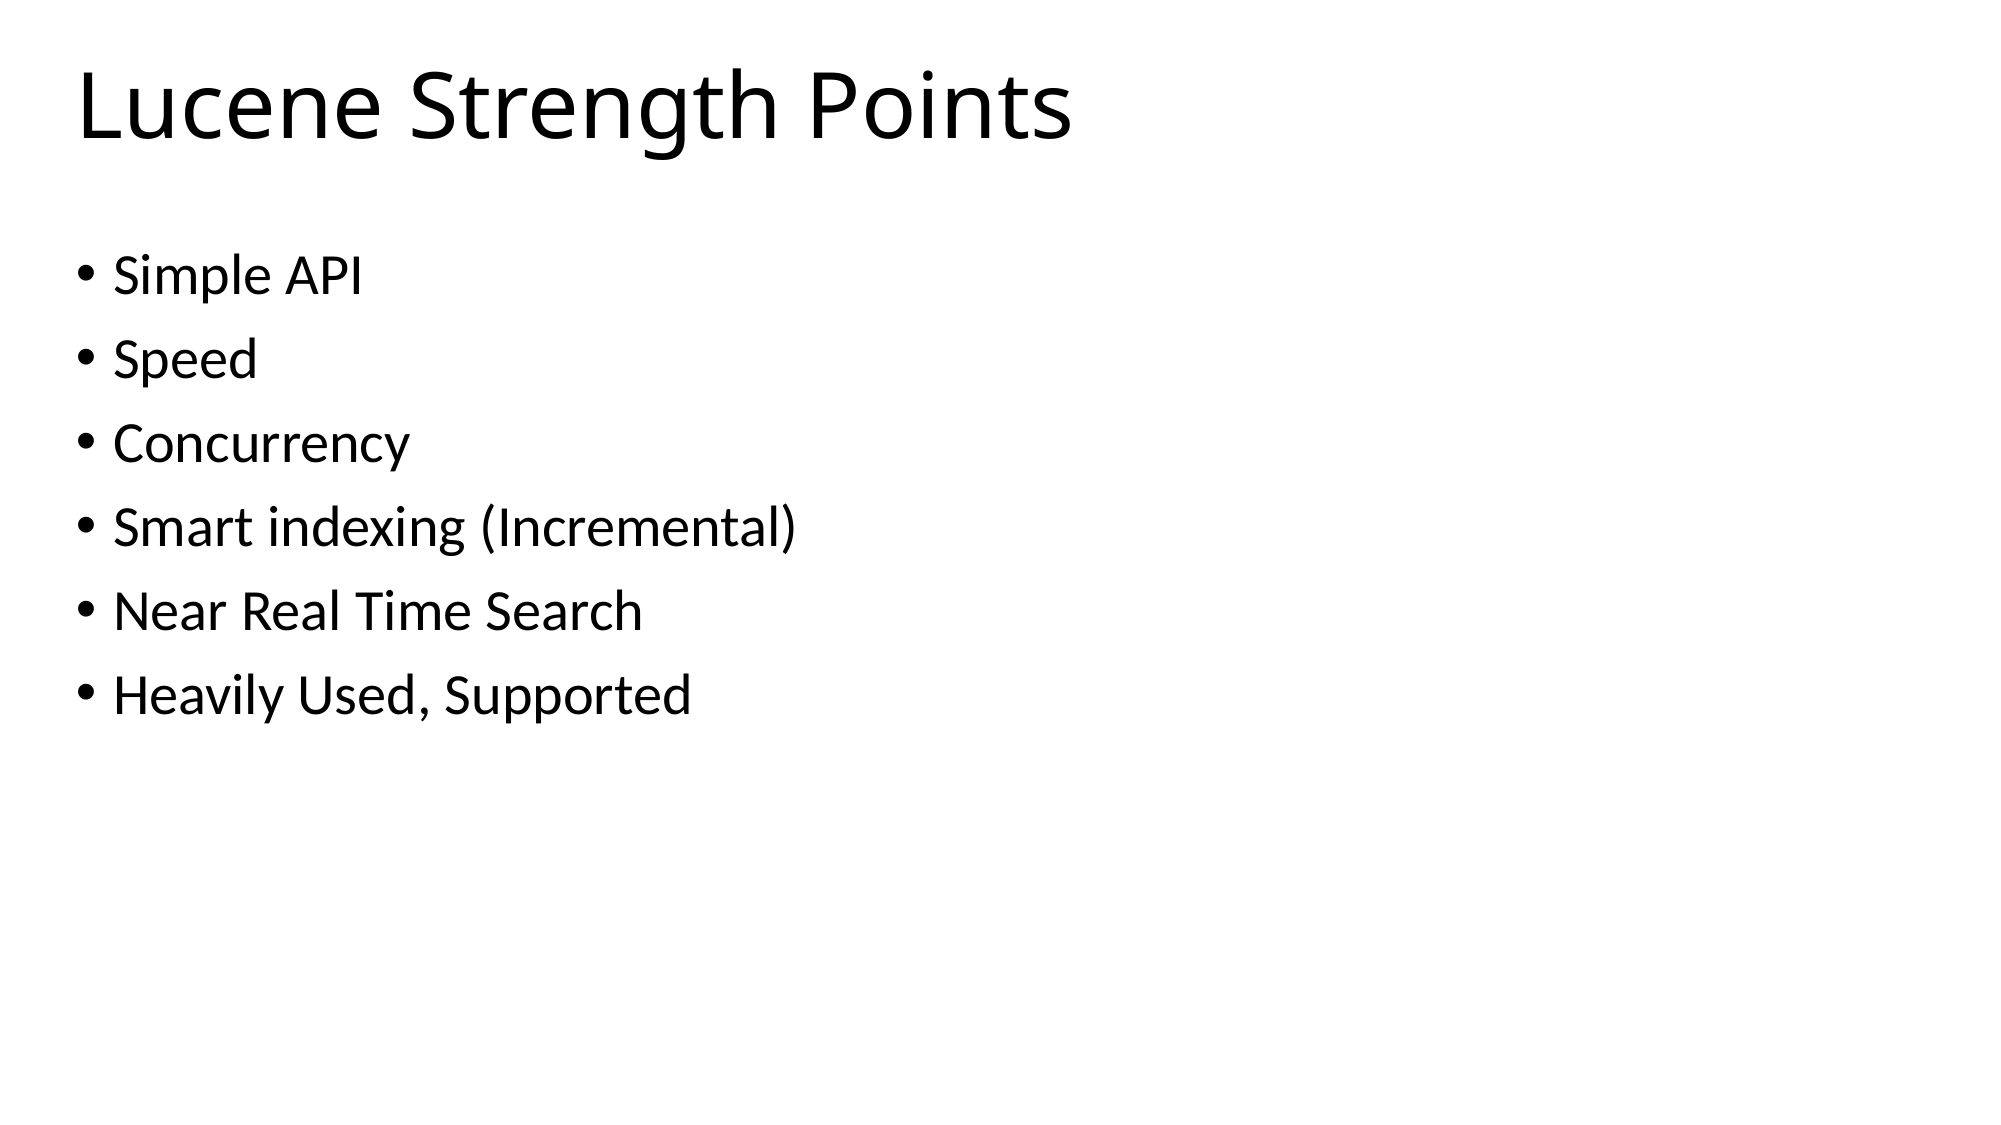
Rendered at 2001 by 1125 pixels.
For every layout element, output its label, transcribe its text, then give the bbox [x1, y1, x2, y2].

list Simple API Speed Concurrency Smart indexing (Incremental) Near Real Time Search Heavily Used, Supported [60, 237, 1945, 1014]
title Lucene Strength Points [60, 0, 1945, 218]
